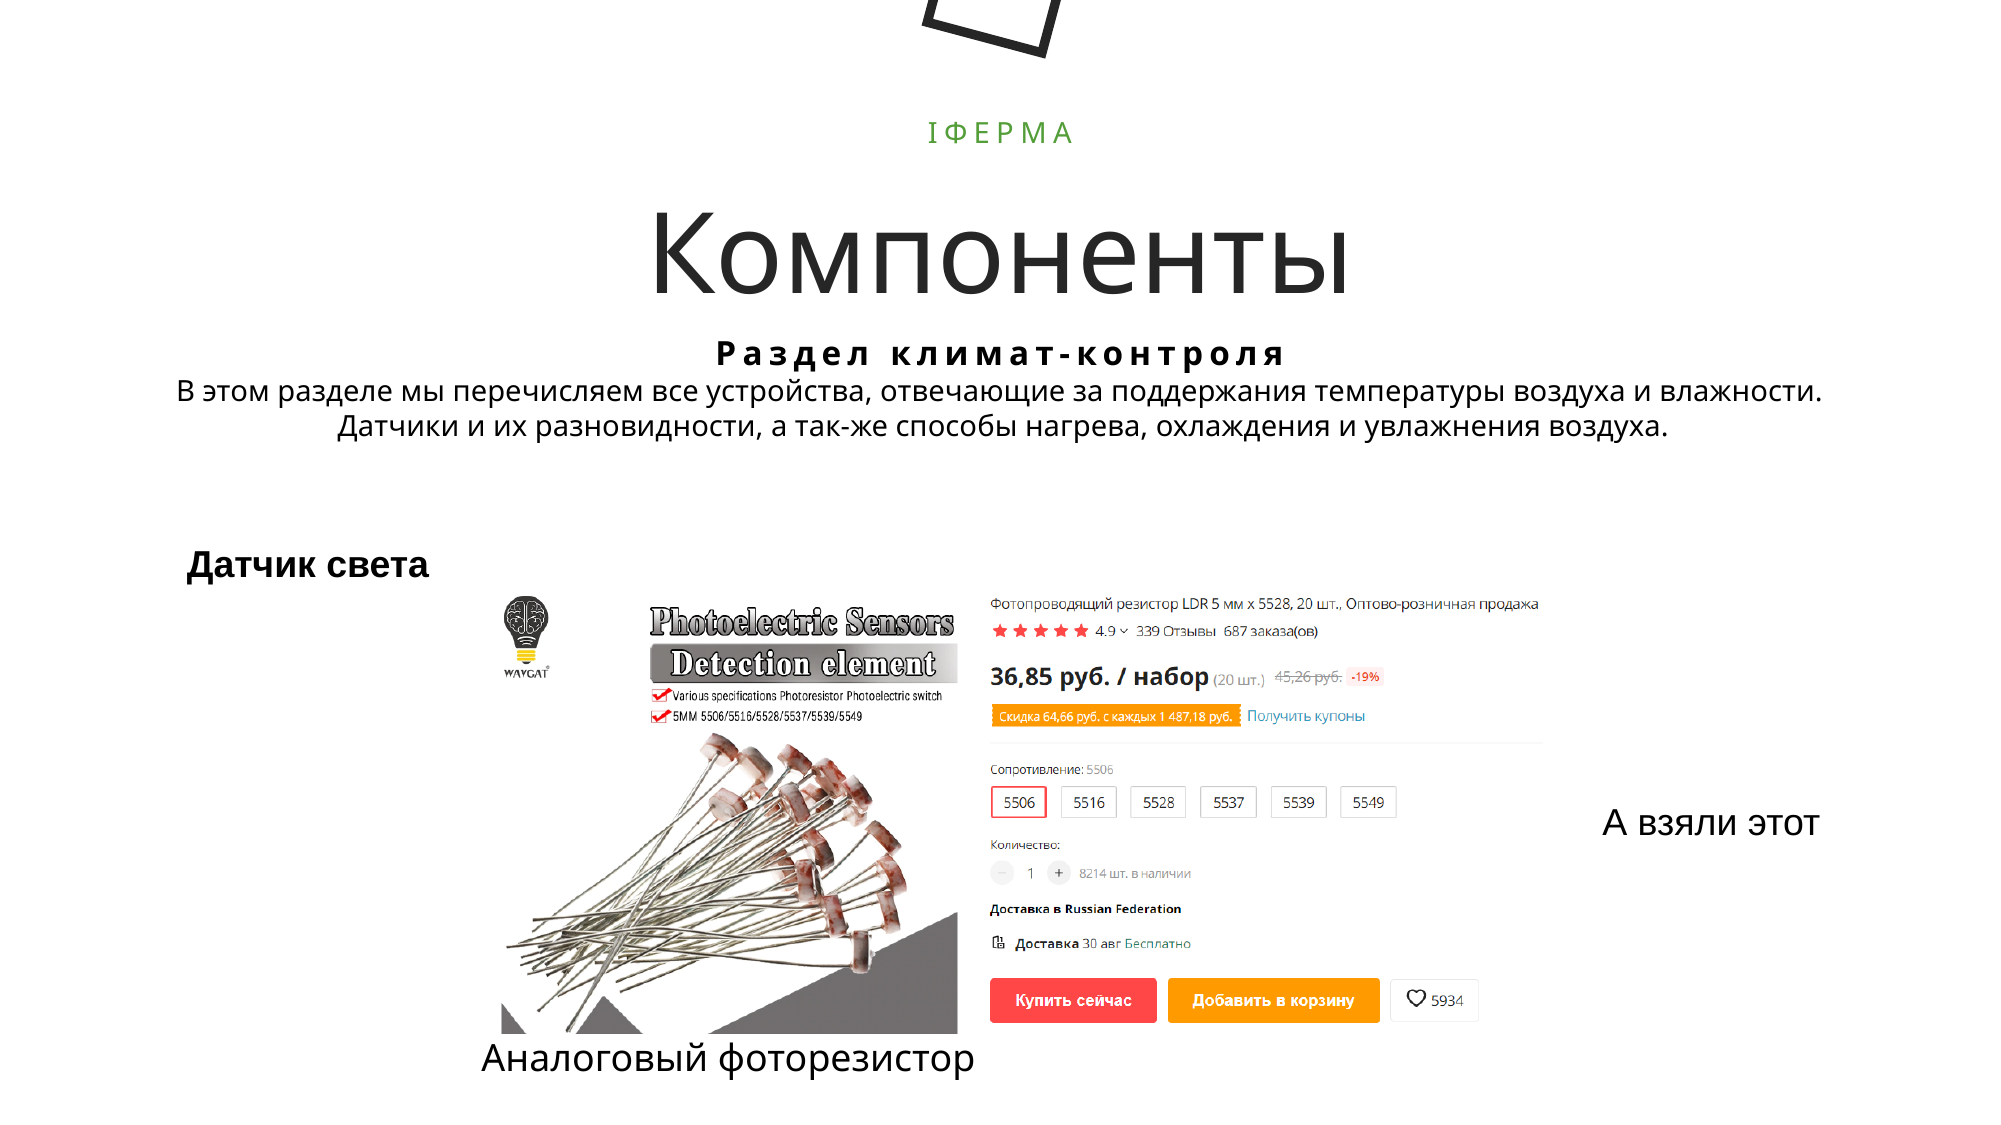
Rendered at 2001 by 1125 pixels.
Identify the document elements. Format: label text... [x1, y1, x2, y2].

text_box Раздел климат-контроля В этом разделе мы перечисляем все устройства, отвечающие за поддержания температуры воздуха и влажности. Датчики и их разновидности, а так-же способы нагрева, охлаждения и увлажнения воздуха. [161, 325, 1839, 485]
text_box IФЕРМА [913, 106, 1087, 157]
text_box Аналоговый фоторезистор [466, 1026, 991, 1087]
picture [489, 584, 1543, 1035]
text_box Датчик света [172, 510, 678, 593]
text_box [926, 0, 1058, 55]
text_box Компоненты [631, 173, 1369, 324]
text_box А взяли этот [1587, 796, 1865, 871]
